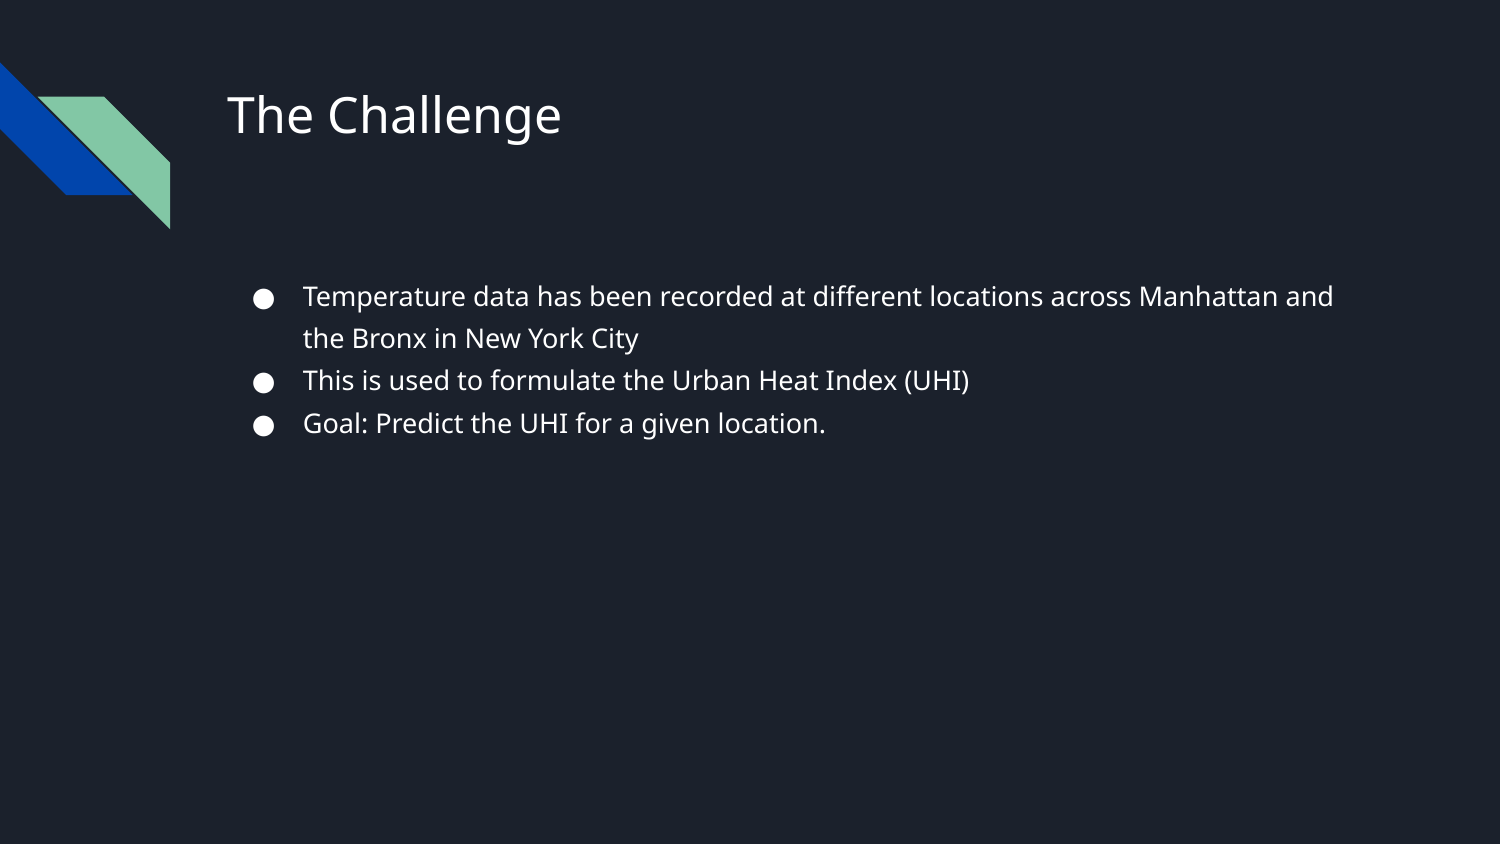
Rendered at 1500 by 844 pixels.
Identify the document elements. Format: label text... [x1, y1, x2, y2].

title The Challenge [212, 64, 1368, 215]
list Temperature data has been recorded at different locations across Manhattan and the Bronx in New York City This is used to formulate the Urban Heat Index (UHI) Goal: Predict the UHI for a given location. [212, 257, 1368, 735]
